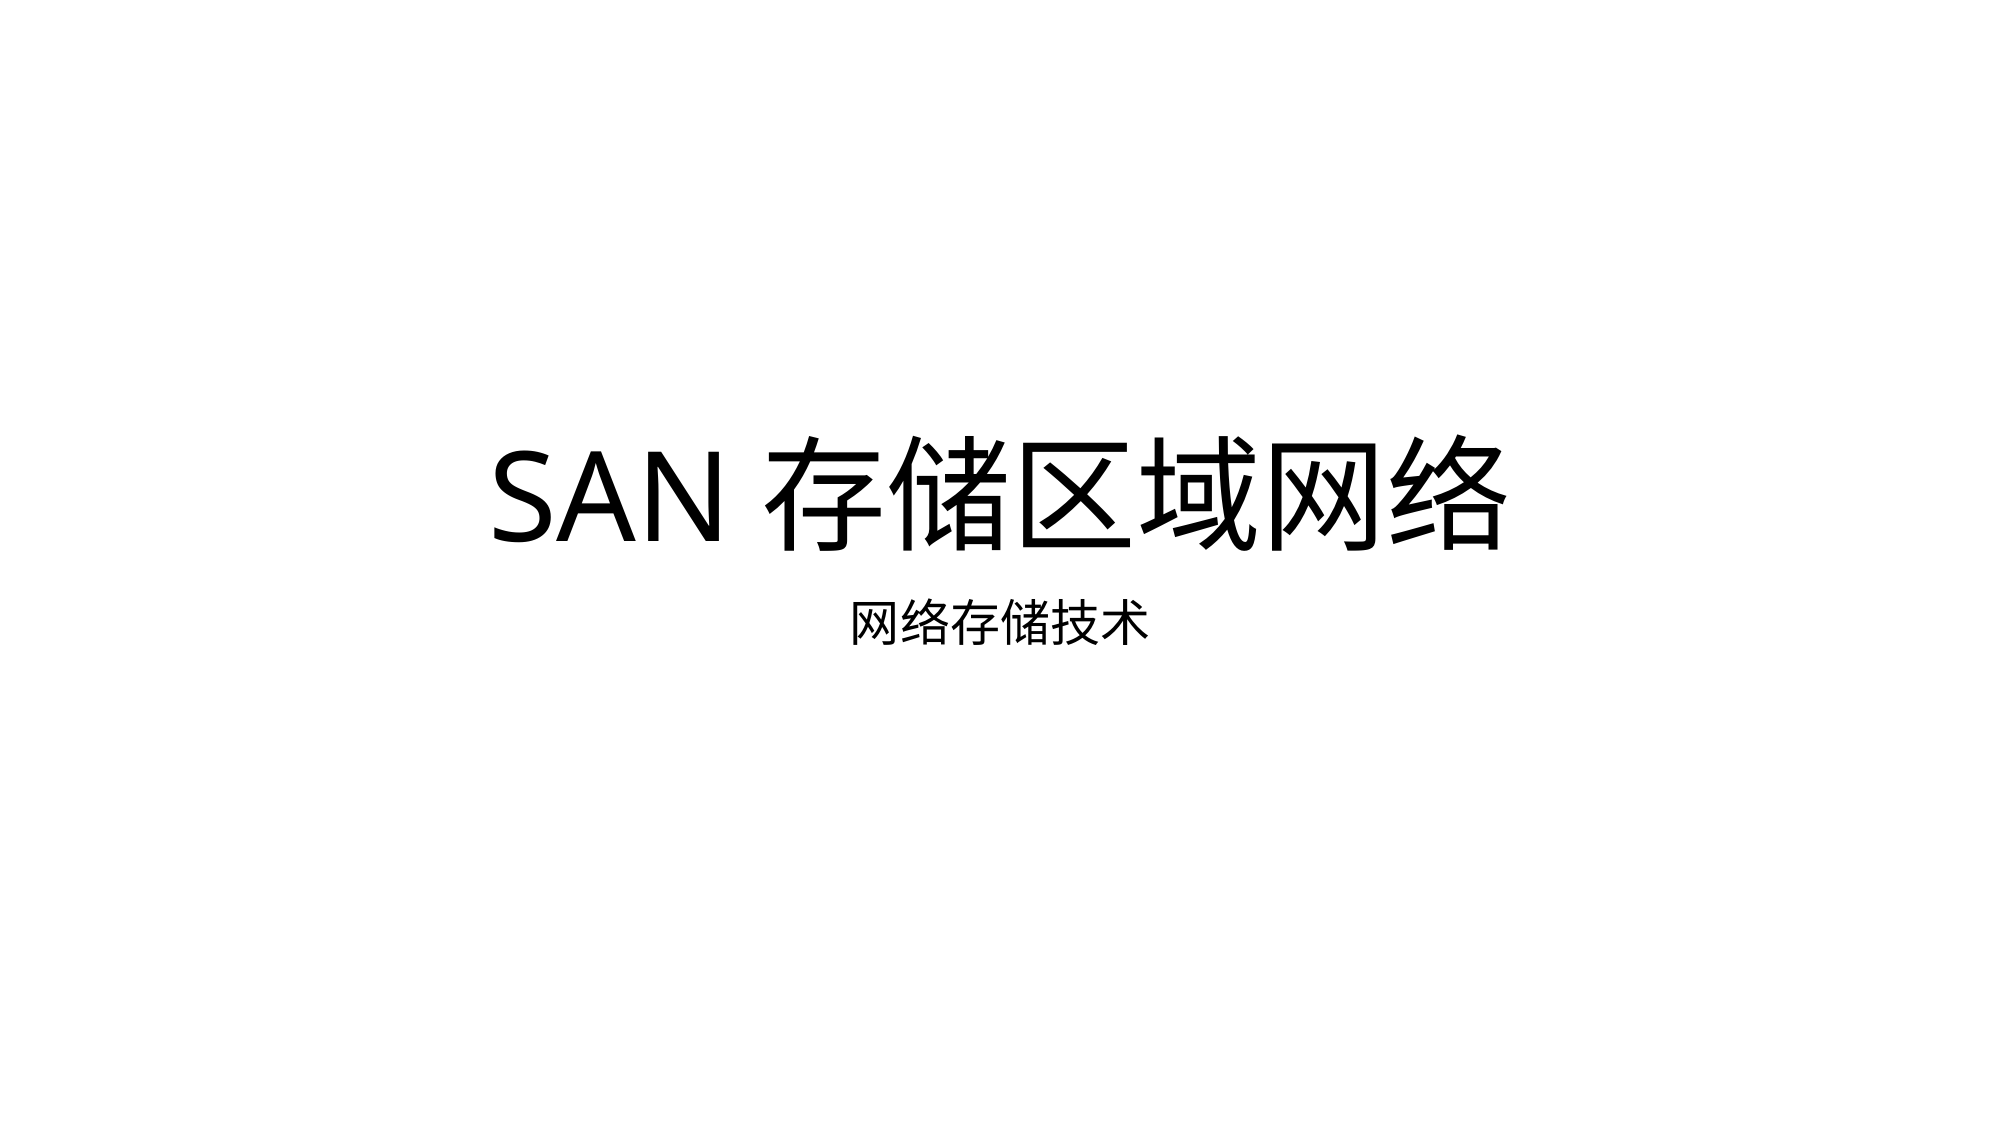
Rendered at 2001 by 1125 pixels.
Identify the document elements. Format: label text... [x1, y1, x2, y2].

title SAN存储区域网络 [249, 184, 1750, 576]
subtitle 网络存储技术 [249, 590, 1750, 863]
